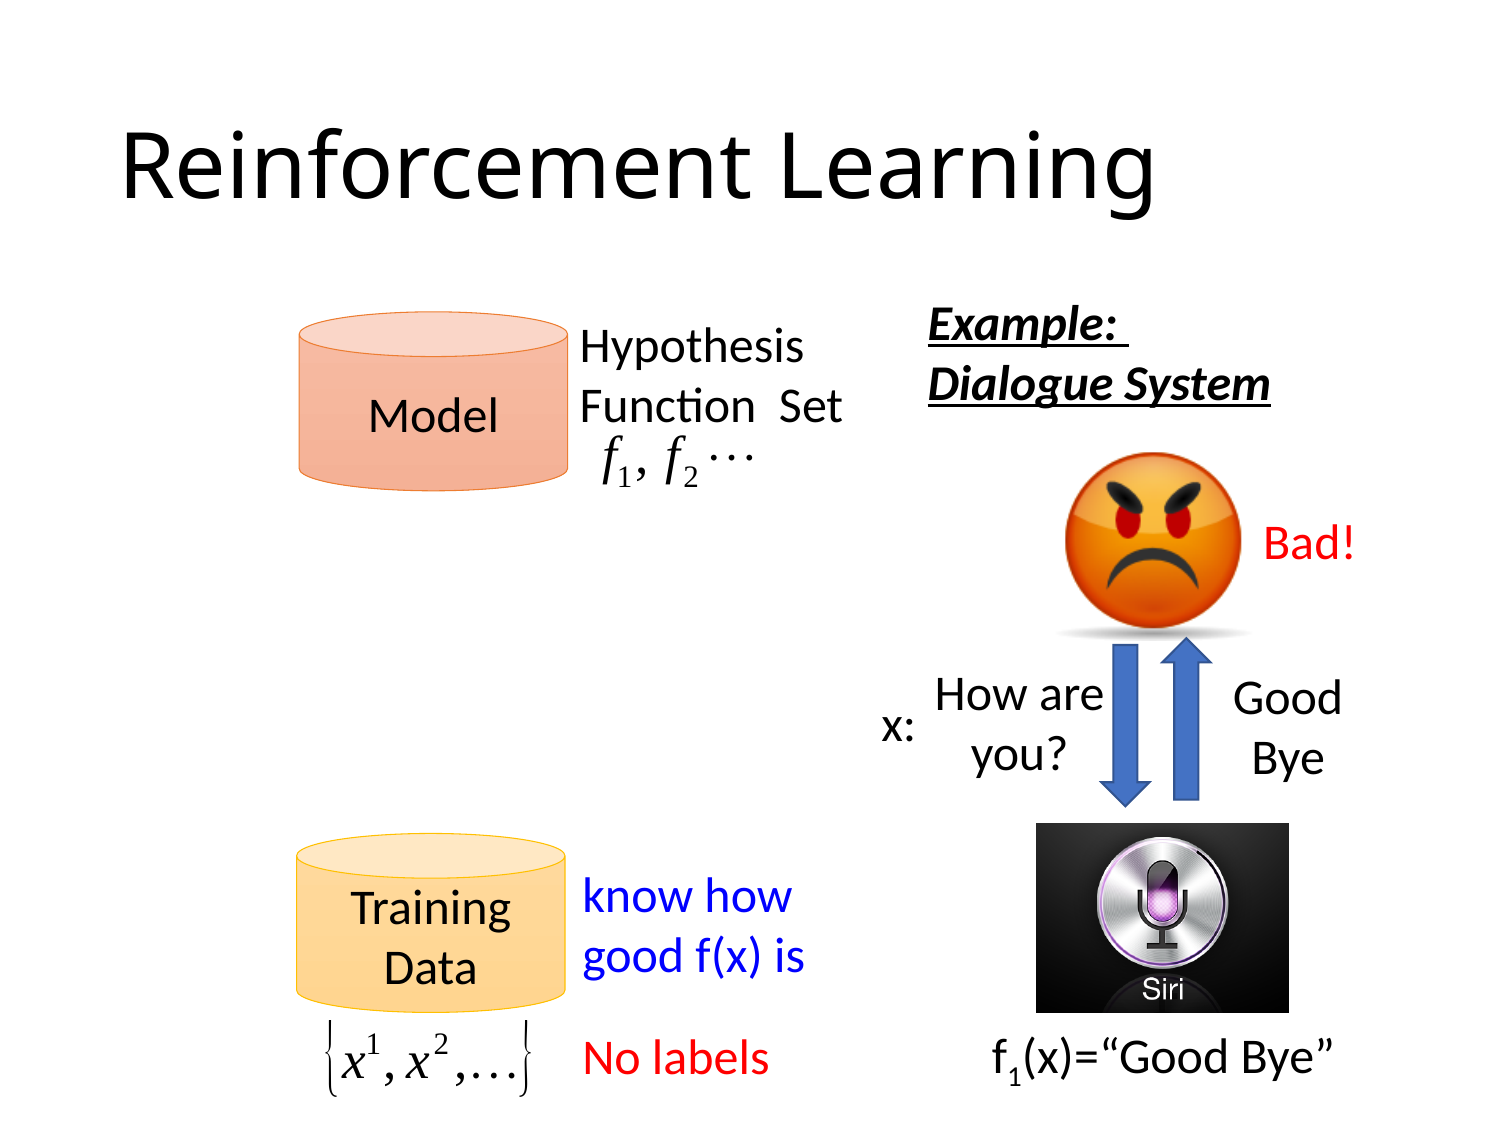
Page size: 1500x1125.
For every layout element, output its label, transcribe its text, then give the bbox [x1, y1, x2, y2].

text_box Good Bye [1200, 657, 1392, 793]
picture [1036, 823, 1289, 1013]
text_box Hypothesis Function Set [564, 305, 957, 441]
text_box No labels [567, 1016, 923, 1092]
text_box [301, 313, 564, 356]
text_box Model [298, 311, 569, 492]
text_box Example: Dialogue System [912, 283, 1287, 418]
text_box [1159, 641, 1213, 801]
text_box know how good f(x) is [567, 854, 845, 990]
text_box [1098, 643, 1152, 808]
text_box How are you? [916, 653, 1112, 789]
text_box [298, 834, 564, 877]
text_box Training Data [296, 832, 566, 1013]
picture [1053, 440, 1254, 641]
title Reinforcement Learning [103, 59, 1397, 278]
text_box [584, 420, 767, 497]
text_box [317, 1020, 544, 1101]
text_box Bad! [1254, 502, 1461, 577]
text_box x: [866, 683, 967, 759]
text_box f1(x)=“Good Bye” [946, 1016, 1381, 1100]
